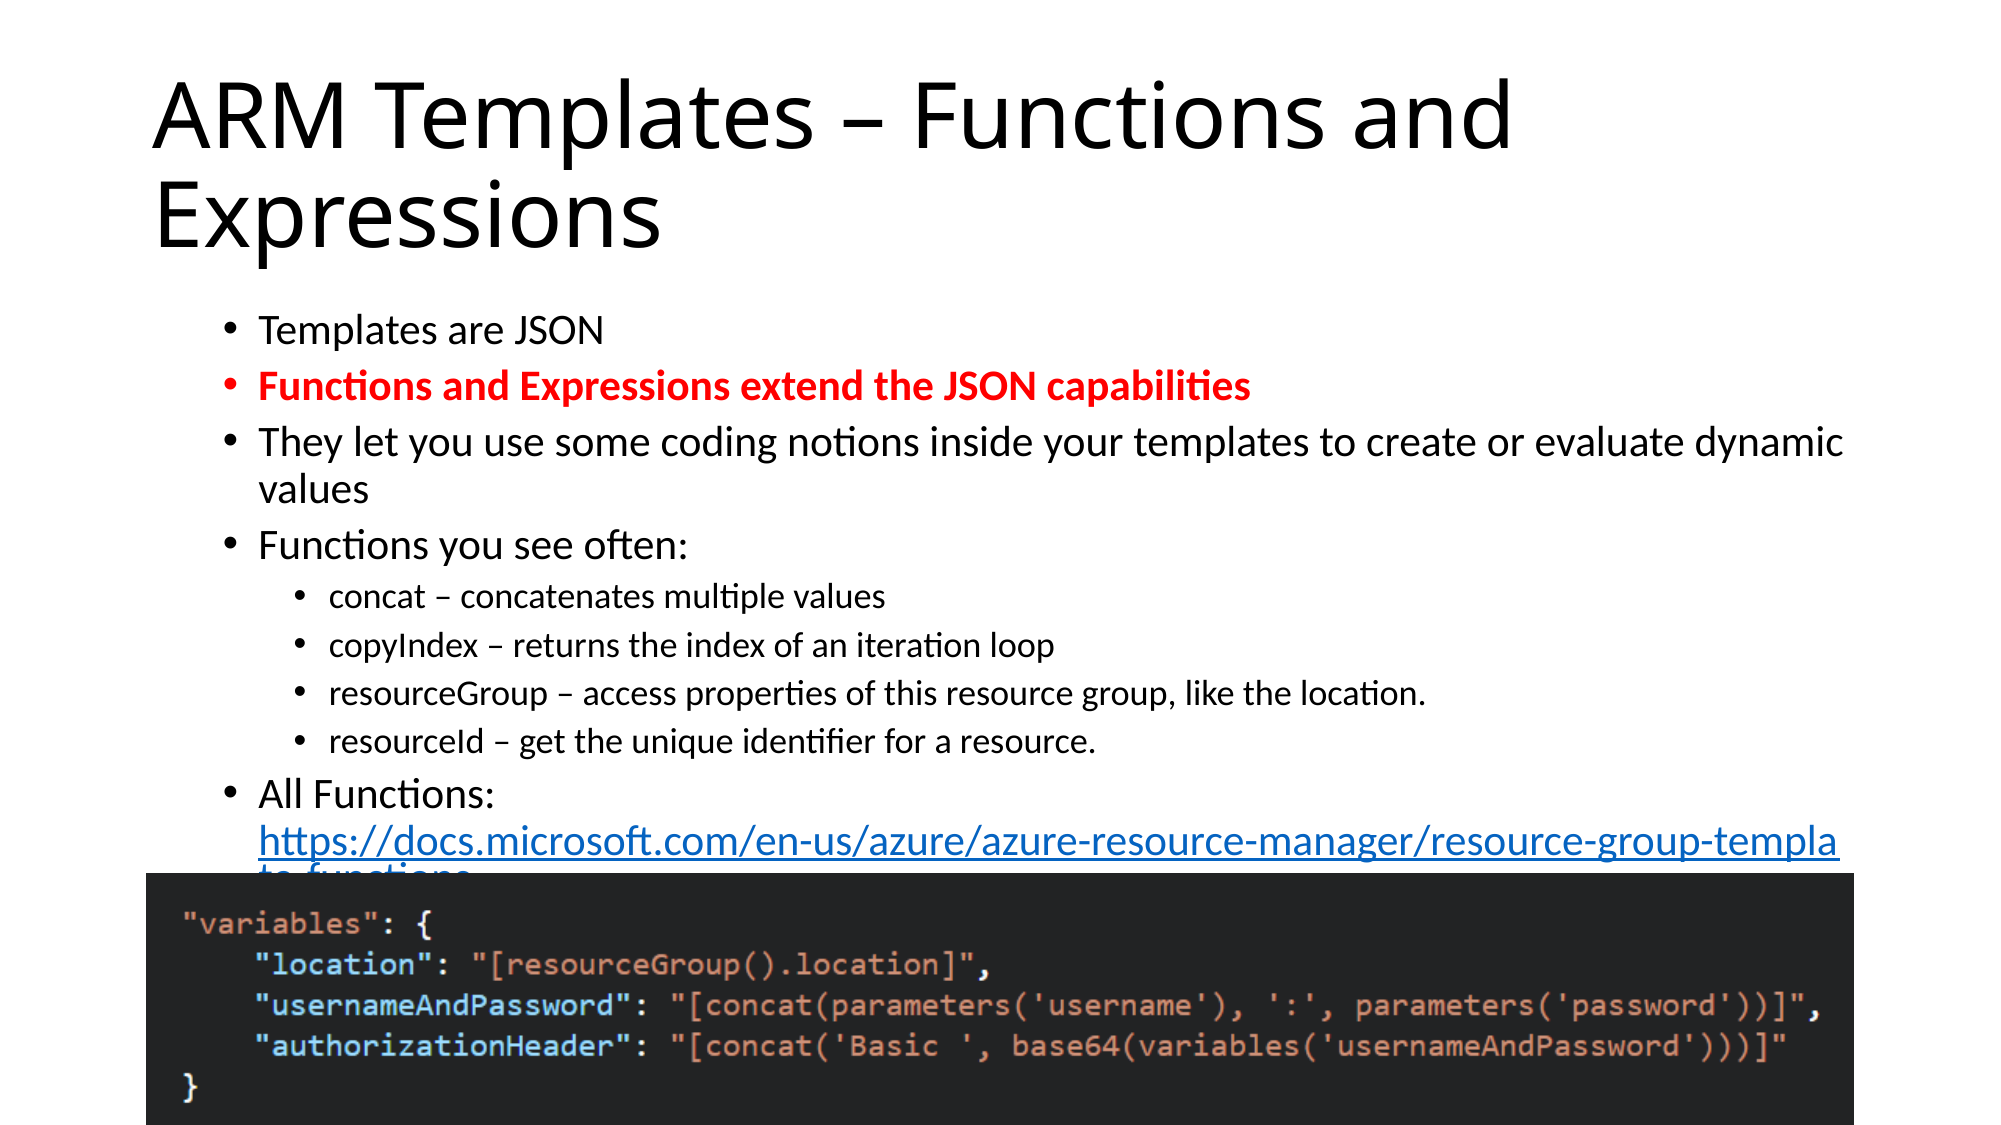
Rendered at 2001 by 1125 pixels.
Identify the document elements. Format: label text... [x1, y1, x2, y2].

title ARM Templates – Functions and Expressions [137, 59, 1863, 278]
picture [146, 873, 1854, 1125]
list Templates are JSON Functions and Expressions extend the JSON capabilities They let you use some coding notions inside your templates to create or evaluate dynamic values Functions you see often: concat – concatenates multiple values copyIndex – returns the index of an iteration loop resourceGroup – access properties of this resource group, like the location. resourceId – get the unique identifier for a resource. All Functions: https://docs.microsoft.com/en-us/azure/azure-resource-manager/resource-group-template-functions [137, 299, 1863, 874]
